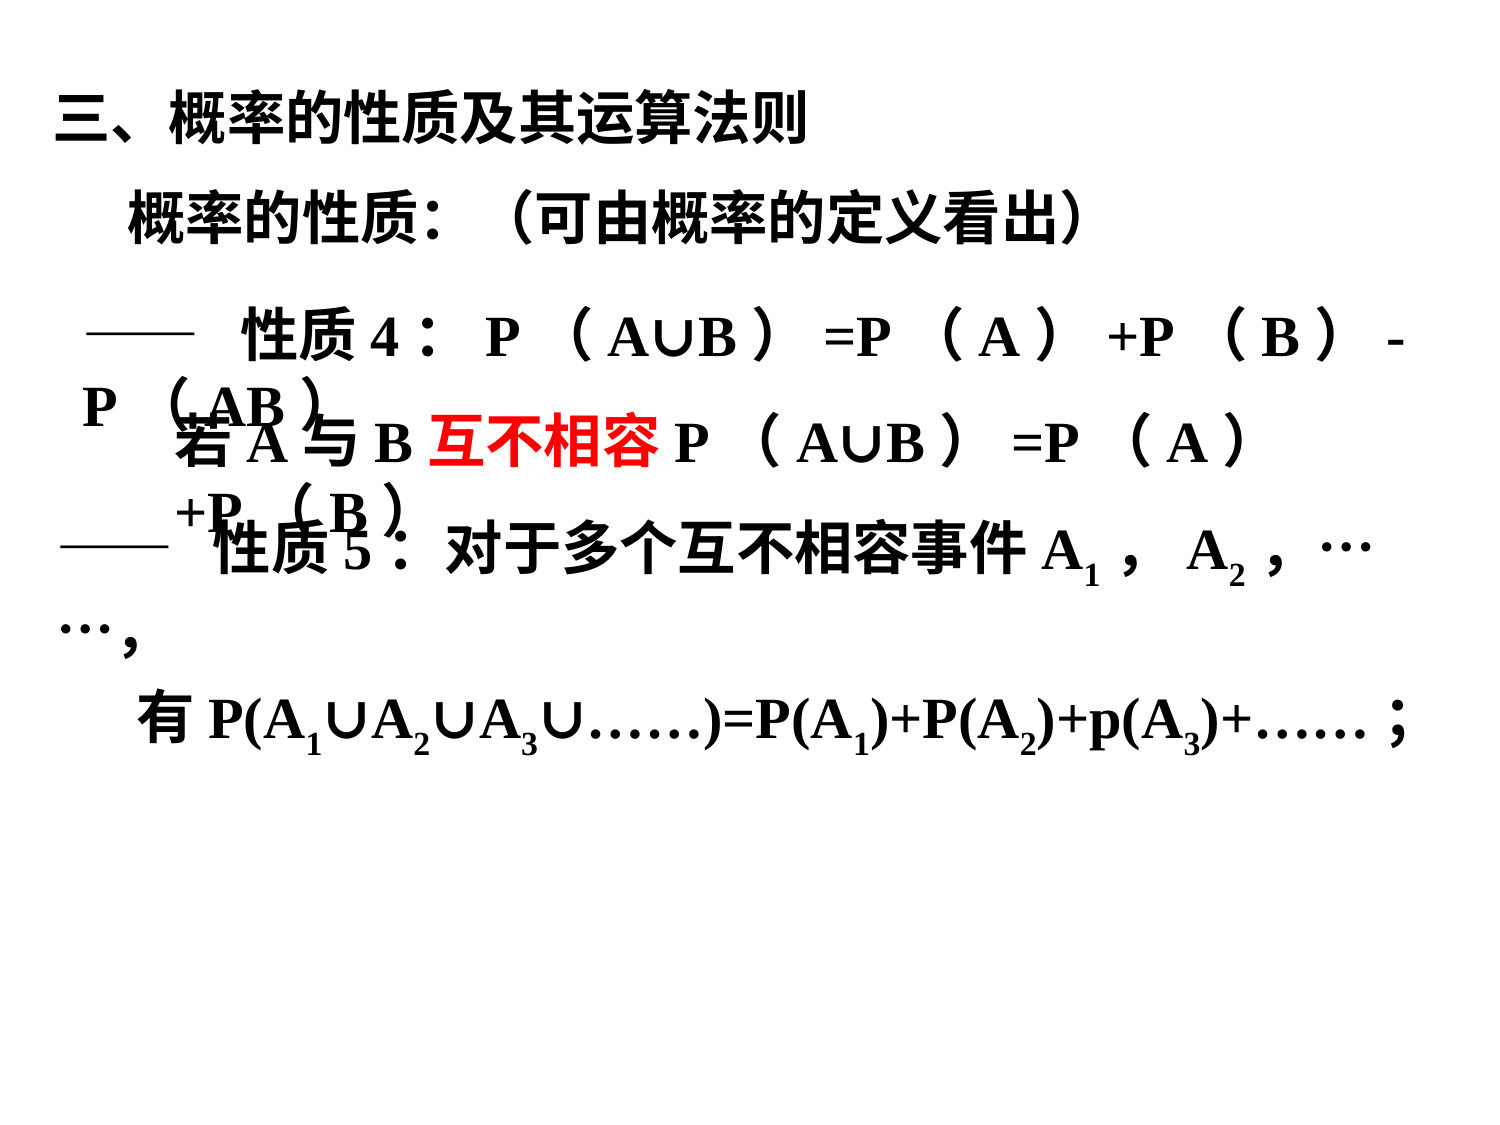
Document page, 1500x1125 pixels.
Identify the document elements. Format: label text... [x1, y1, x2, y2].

text_box 三、概率的性质及其运算法则 [37, 73, 1175, 159]
text_box 若A与B互不相容P（A∪B）=P（A）+P（B） [159, 397, 1438, 503]
text_box 概率的性质：（可由概率的定义看出） [112, 173, 1175, 259]
text_box —— 性质4：P（A∪B）=P（A）+P（B）-P（AB） [68, 290, 1500, 446]
text_box —— 性质5：对于多个互不相容事件A1，A2，……， 有P(A1∪A2∪A3∪……)=P(A1)+P(A2)+p(A3)+……； [41, 503, 1471, 770]
